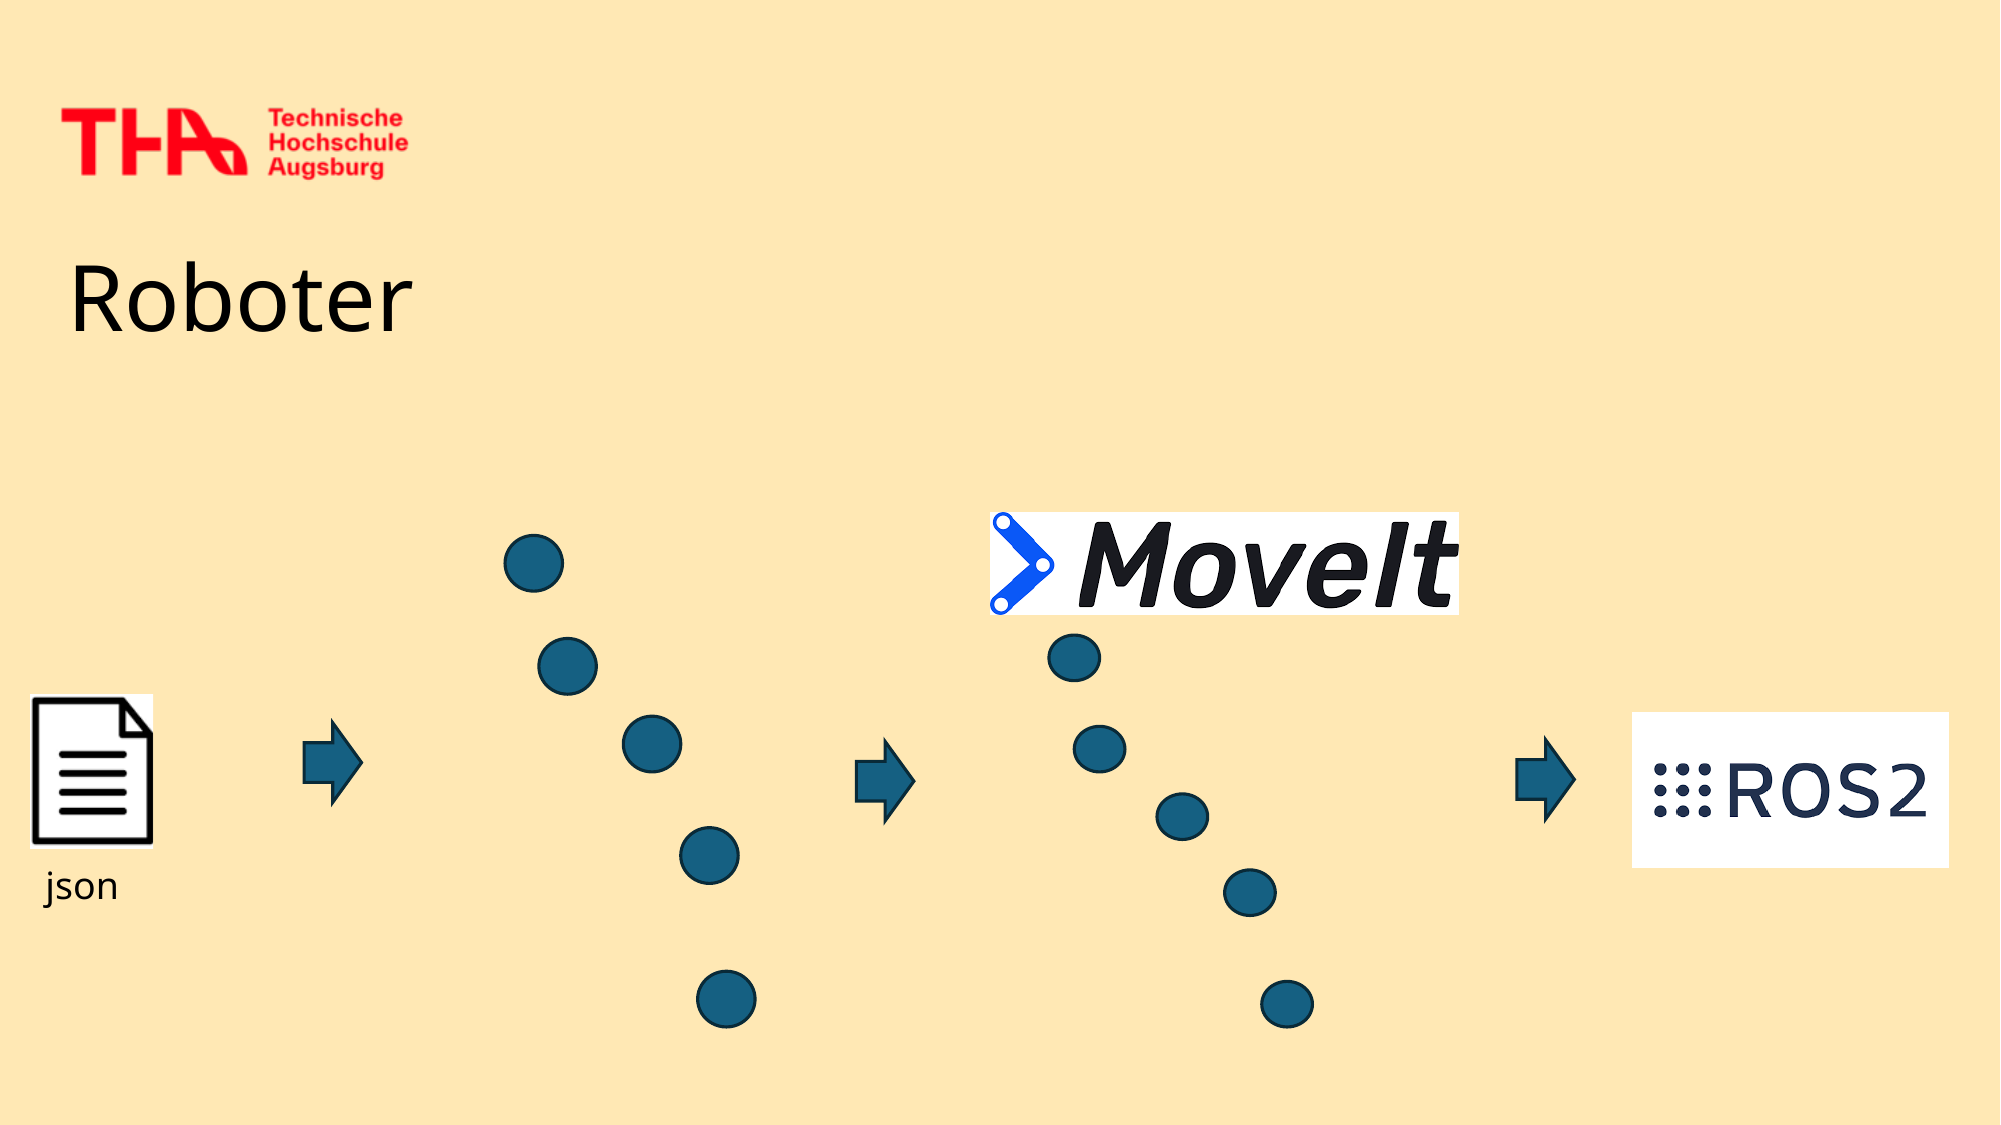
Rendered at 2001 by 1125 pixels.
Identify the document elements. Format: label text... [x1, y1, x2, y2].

text_box [621, 714, 683, 774]
text_box [1155, 792, 1210, 842]
text_box [696, 969, 757, 1029]
text_box [1515, 734, 1577, 824]
title Roboter [52, 225, 1914, 380]
text_box [1072, 724, 1127, 774]
picture [1632, 712, 1949, 869]
text_box [537, 636, 598, 696]
text_box [1223, 868, 1277, 918]
picture [29, 694, 154, 850]
text_box json [30, 854, 166, 915]
text_box [1047, 633, 1102, 683]
text_box [1260, 979, 1315, 1029]
picture [0, 86, 471, 243]
text_box [854, 736, 916, 826]
picture [989, 511, 1460, 615]
text_box [503, 533, 565, 593]
text_box [679, 826, 740, 885]
text_box [302, 718, 364, 808]
